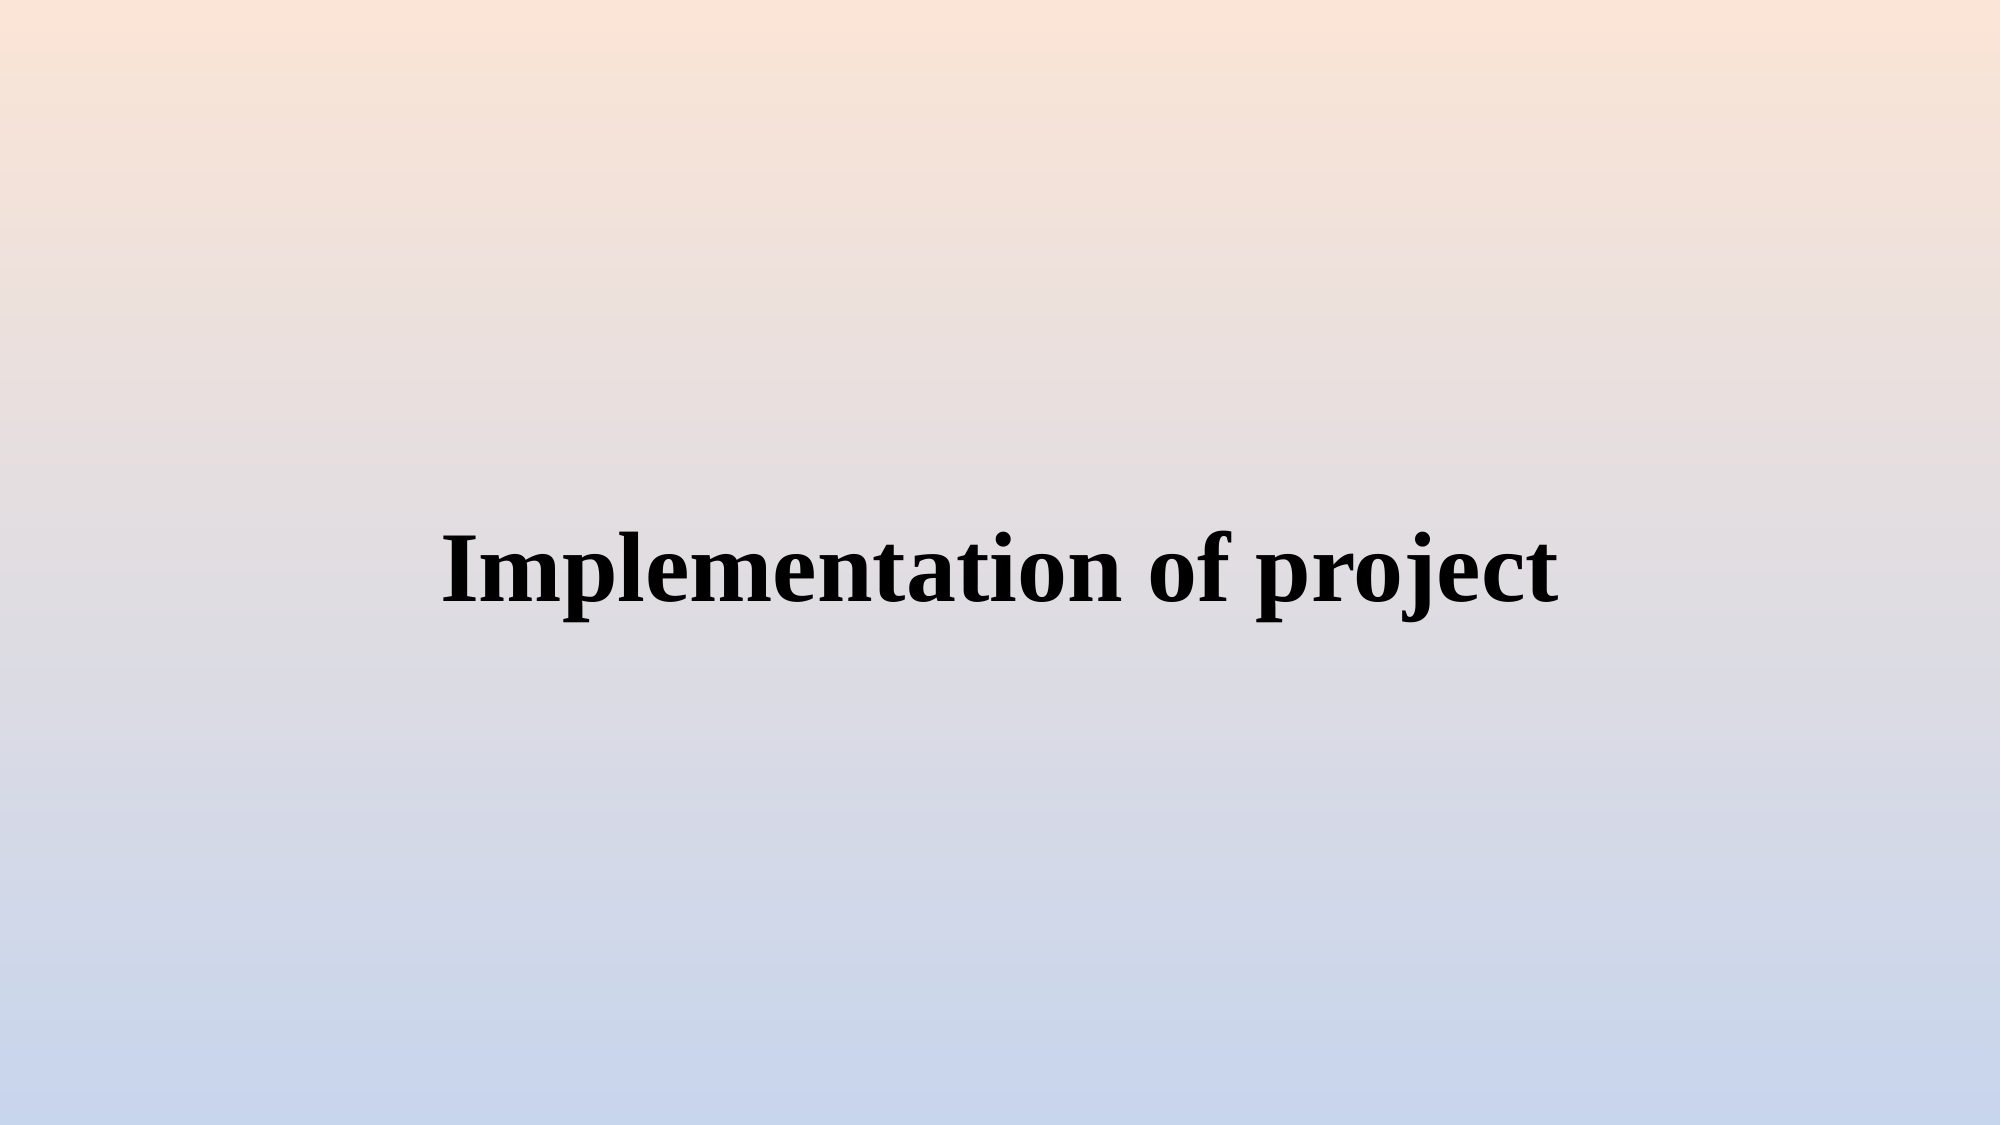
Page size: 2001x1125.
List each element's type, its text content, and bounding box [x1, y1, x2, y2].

text_box Implementation of project [425, 494, 1575, 630]
